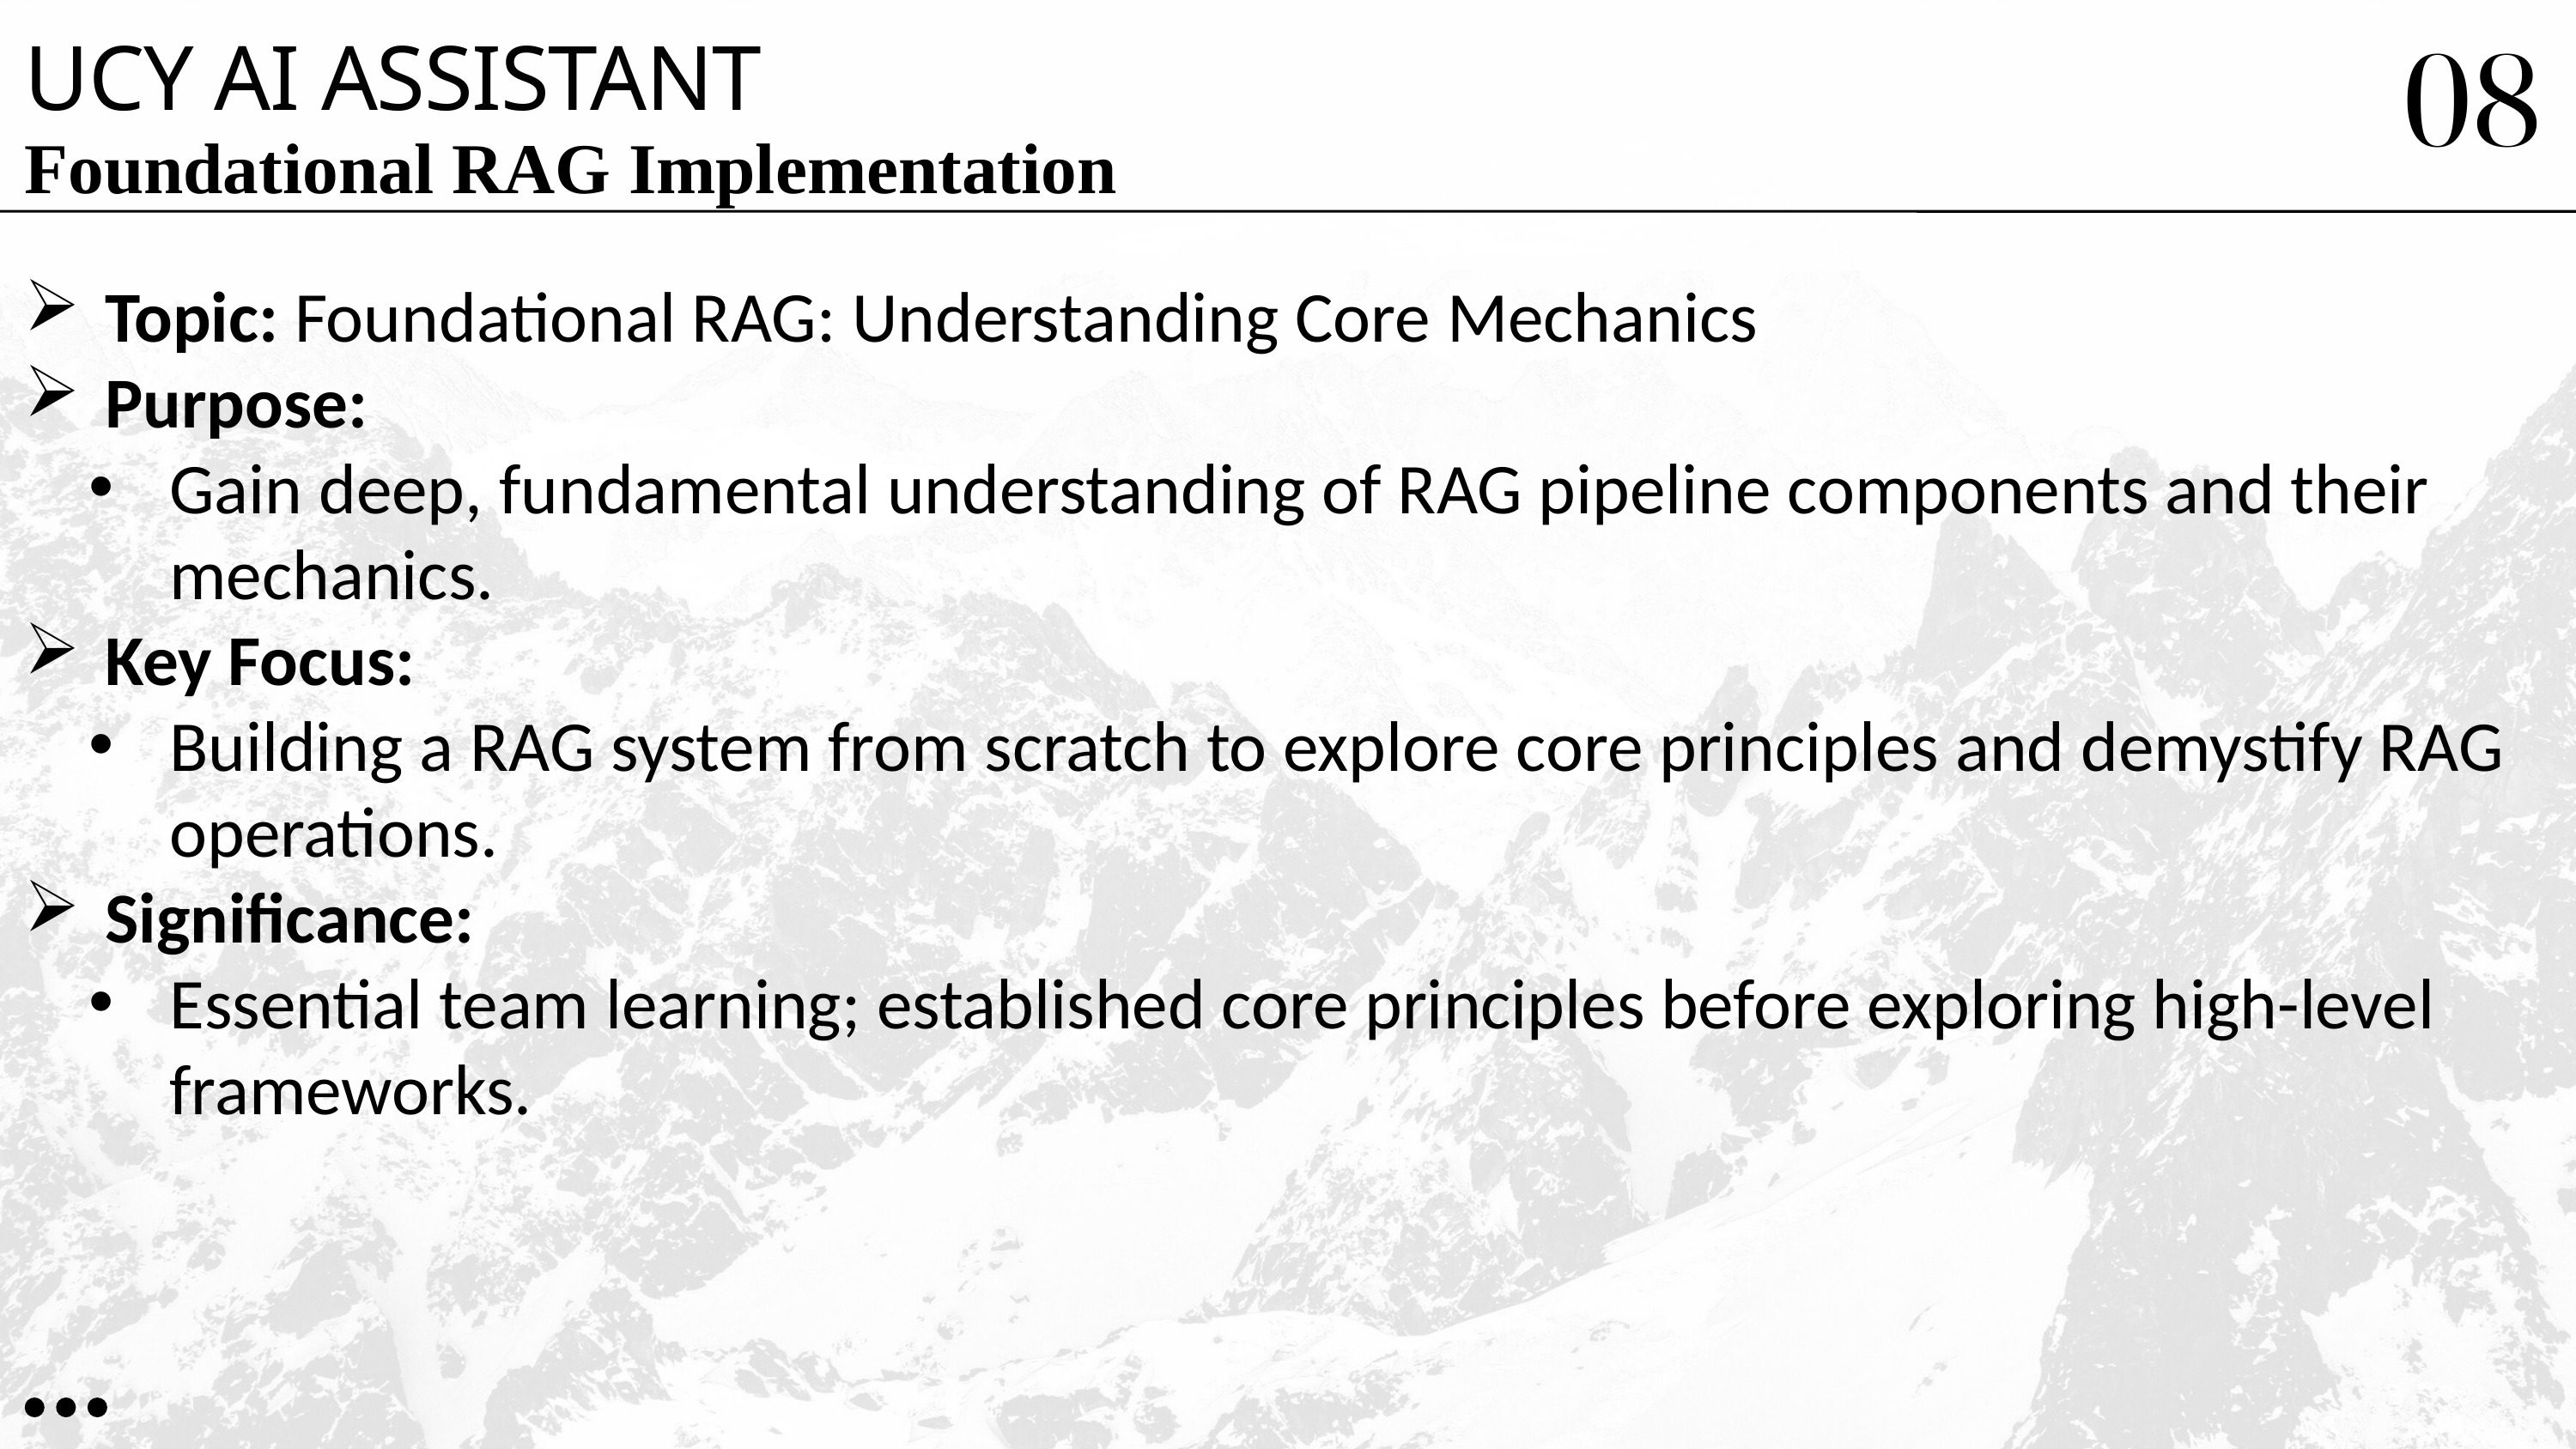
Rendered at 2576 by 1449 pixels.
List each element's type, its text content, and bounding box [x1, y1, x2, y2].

text_box [0, 281, 2576, 1449]
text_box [24, 1397, 108, 1418]
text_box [0, 2, 2576, 271]
text_box Topic: Foundational RAG: Understanding Core Mechanics Purpose: Gain deep, fundamental understanding of RAG pipeline components and their mechanics. Key Focus: Building a RAG system from scratch to explore core principles and demystify RAG operations. Significance: Essential team learning; established core principles before exploring high-level frameworks. [24, 281, 2507, 1130]
